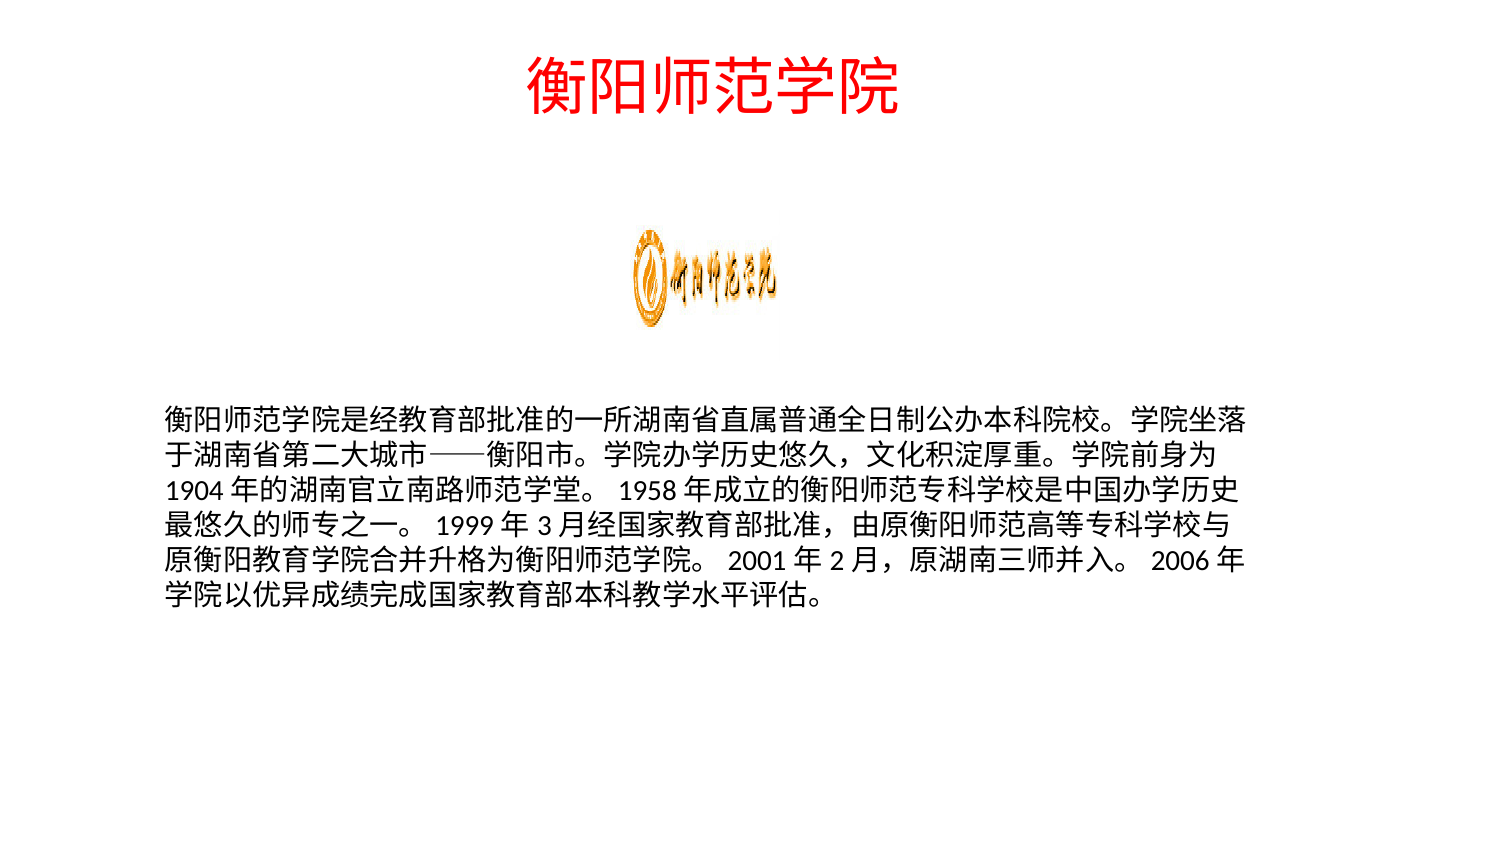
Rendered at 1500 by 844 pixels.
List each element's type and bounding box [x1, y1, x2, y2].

picture [629, 210, 780, 361]
